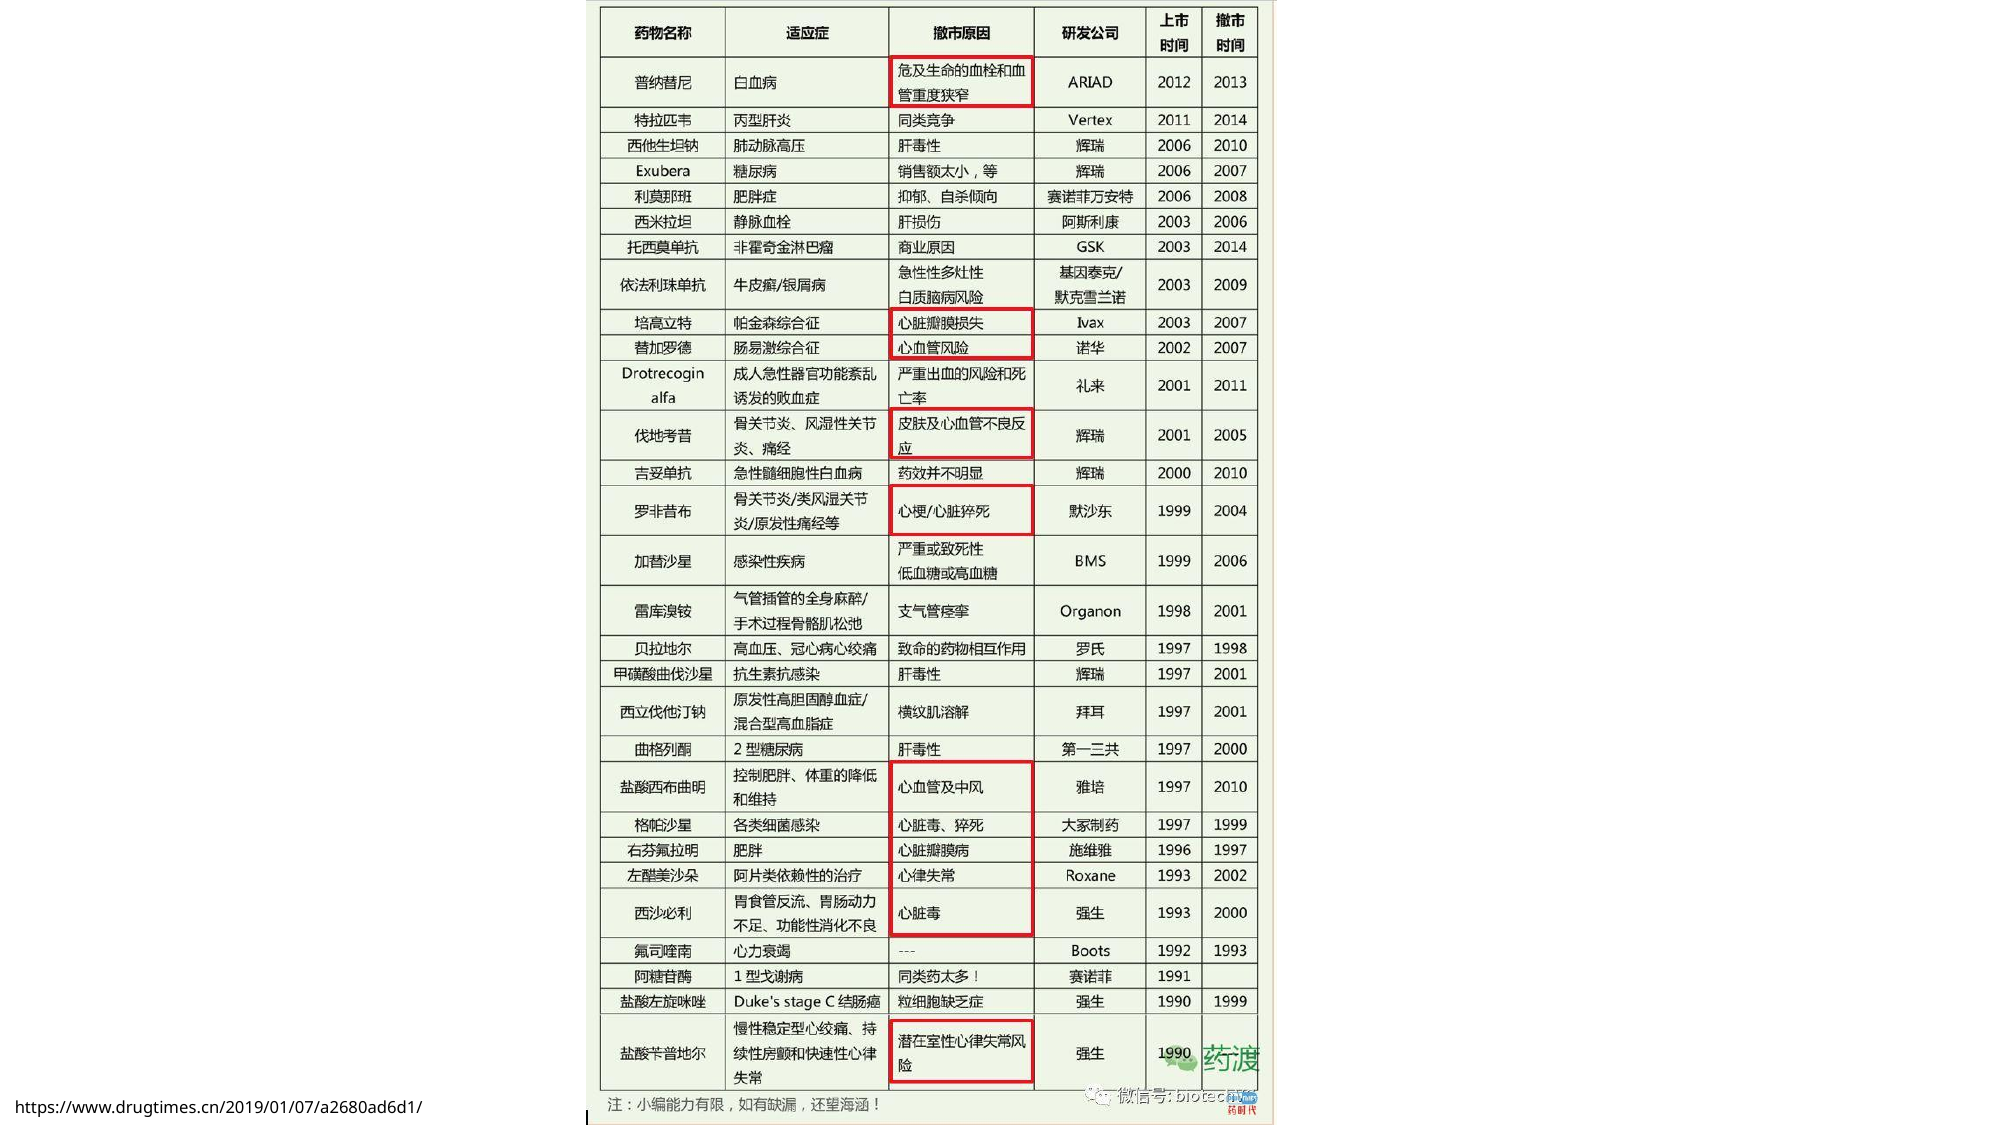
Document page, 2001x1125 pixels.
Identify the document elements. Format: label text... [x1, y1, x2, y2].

picture [585, 0, 1277, 1125]
text_box https://www.drugtimes.cn/2019/01/07/a2680ad6d1/ [0, 1089, 455, 1125]
